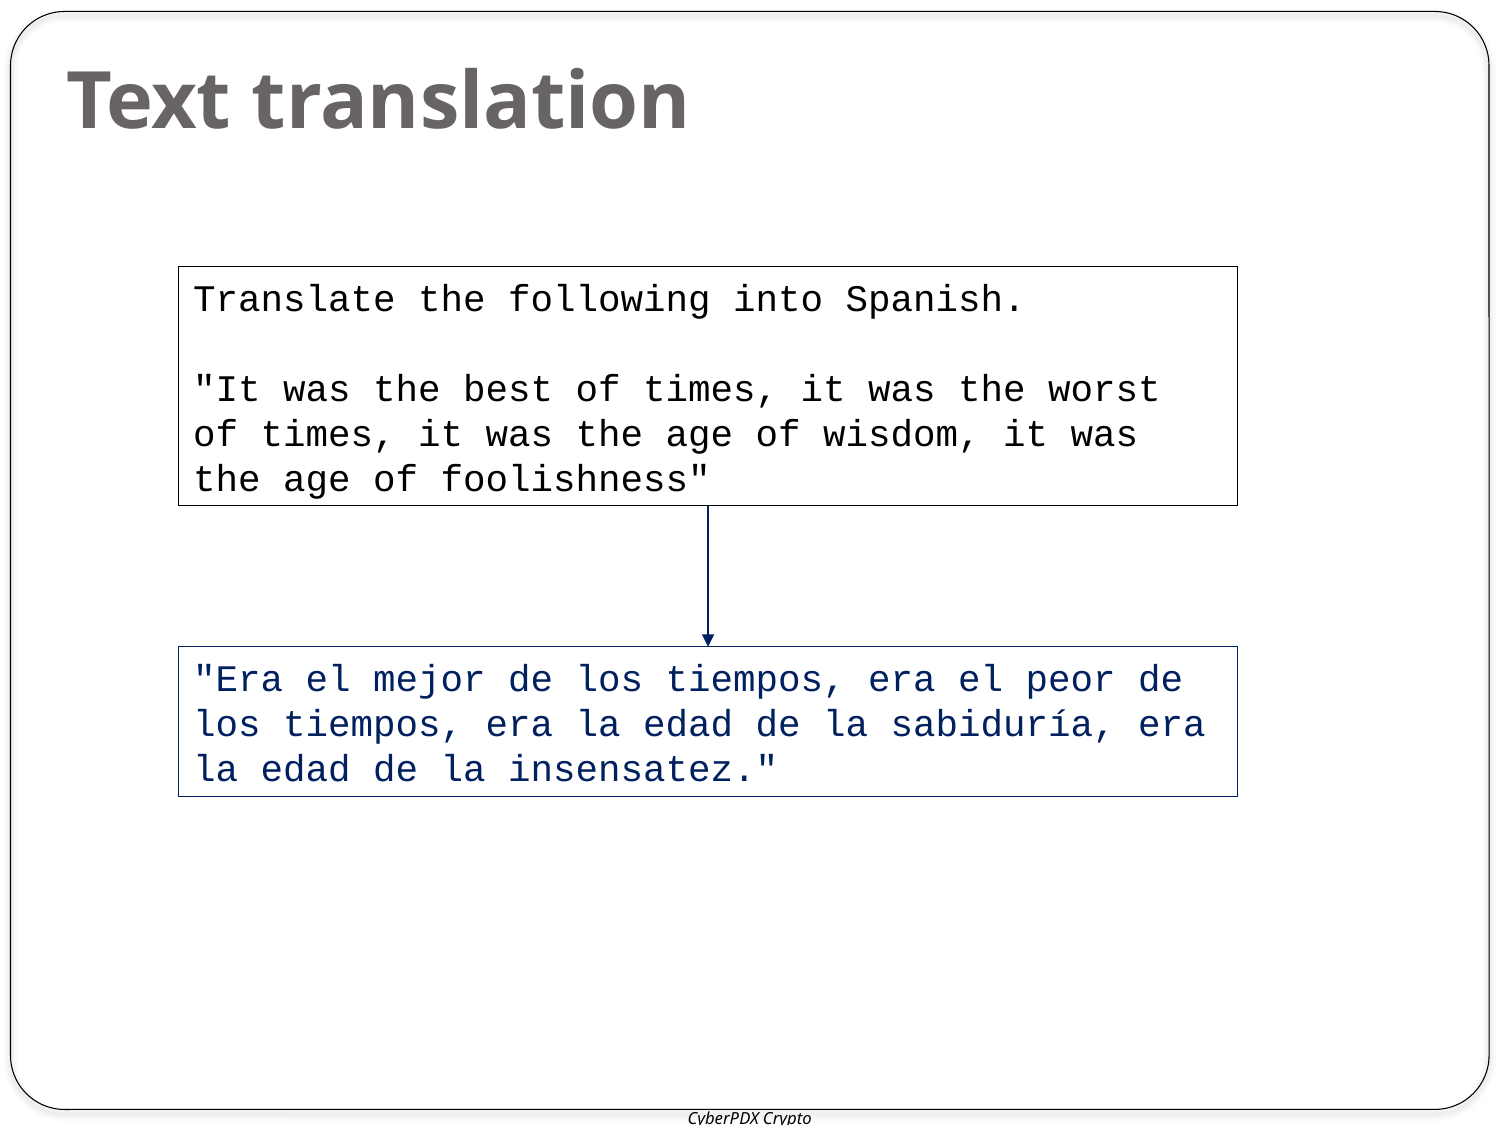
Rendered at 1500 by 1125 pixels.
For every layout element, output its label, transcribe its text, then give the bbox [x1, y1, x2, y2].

text_box "Era el mejor de los tiempos, era el peor de los tiempos, era la edad de la sabiduría, era la edad de la insensatez." [178, 646, 1238, 797]
title Text translation [51, 34, 1449, 160]
text_box Translate the following into Spanish. "It was the best of times, it was the worst of times, it was the age of wisdom, it was the age of foolishness" [178, 266, 1238, 506]
